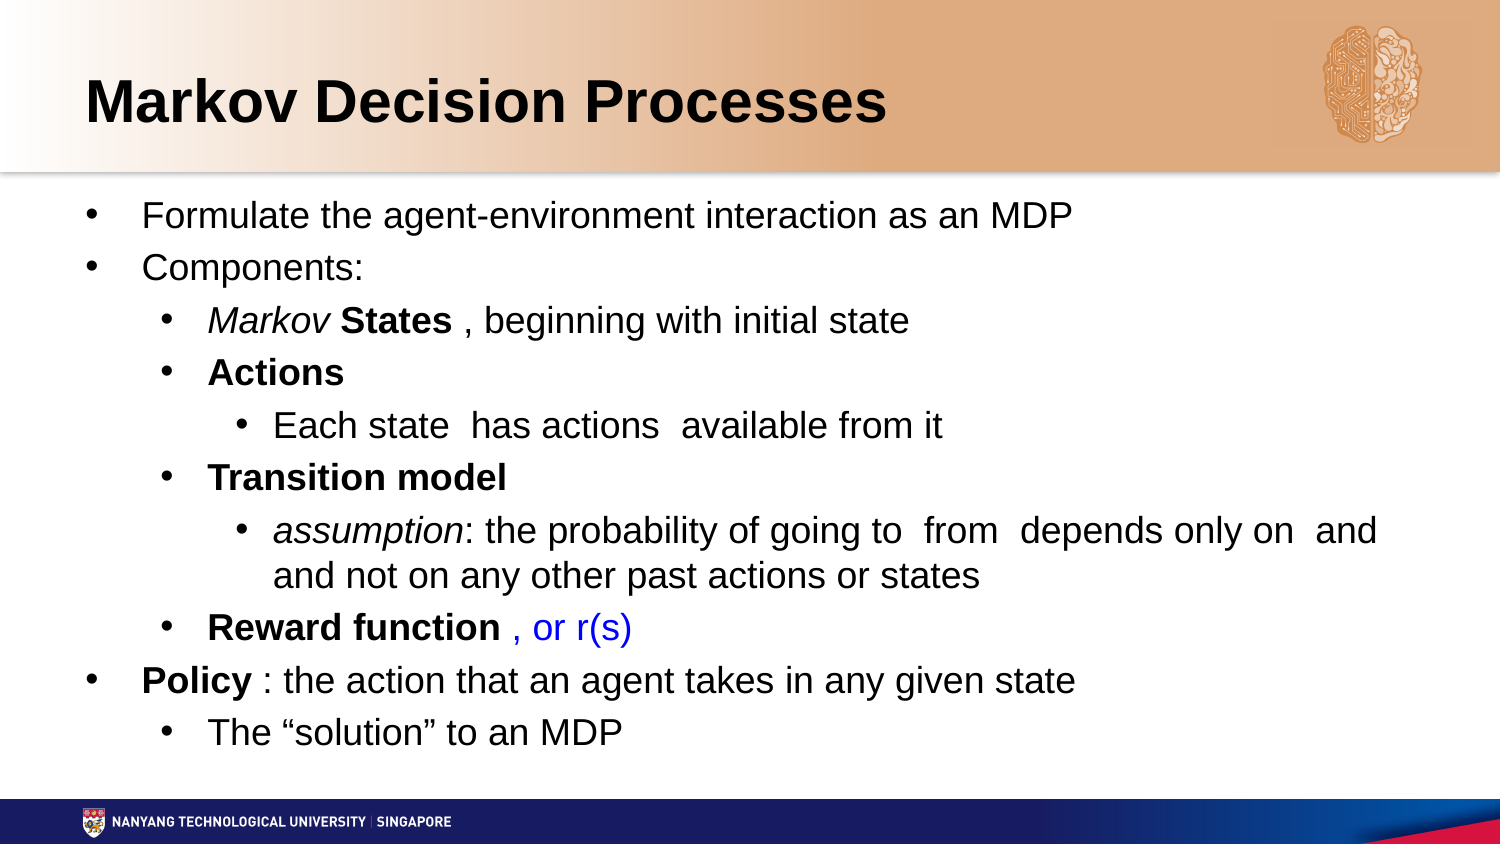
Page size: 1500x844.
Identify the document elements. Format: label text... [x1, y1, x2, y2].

title Markov Decision Processes [70, 53, 1111, 142]
picture [0, 799, 1500, 844]
